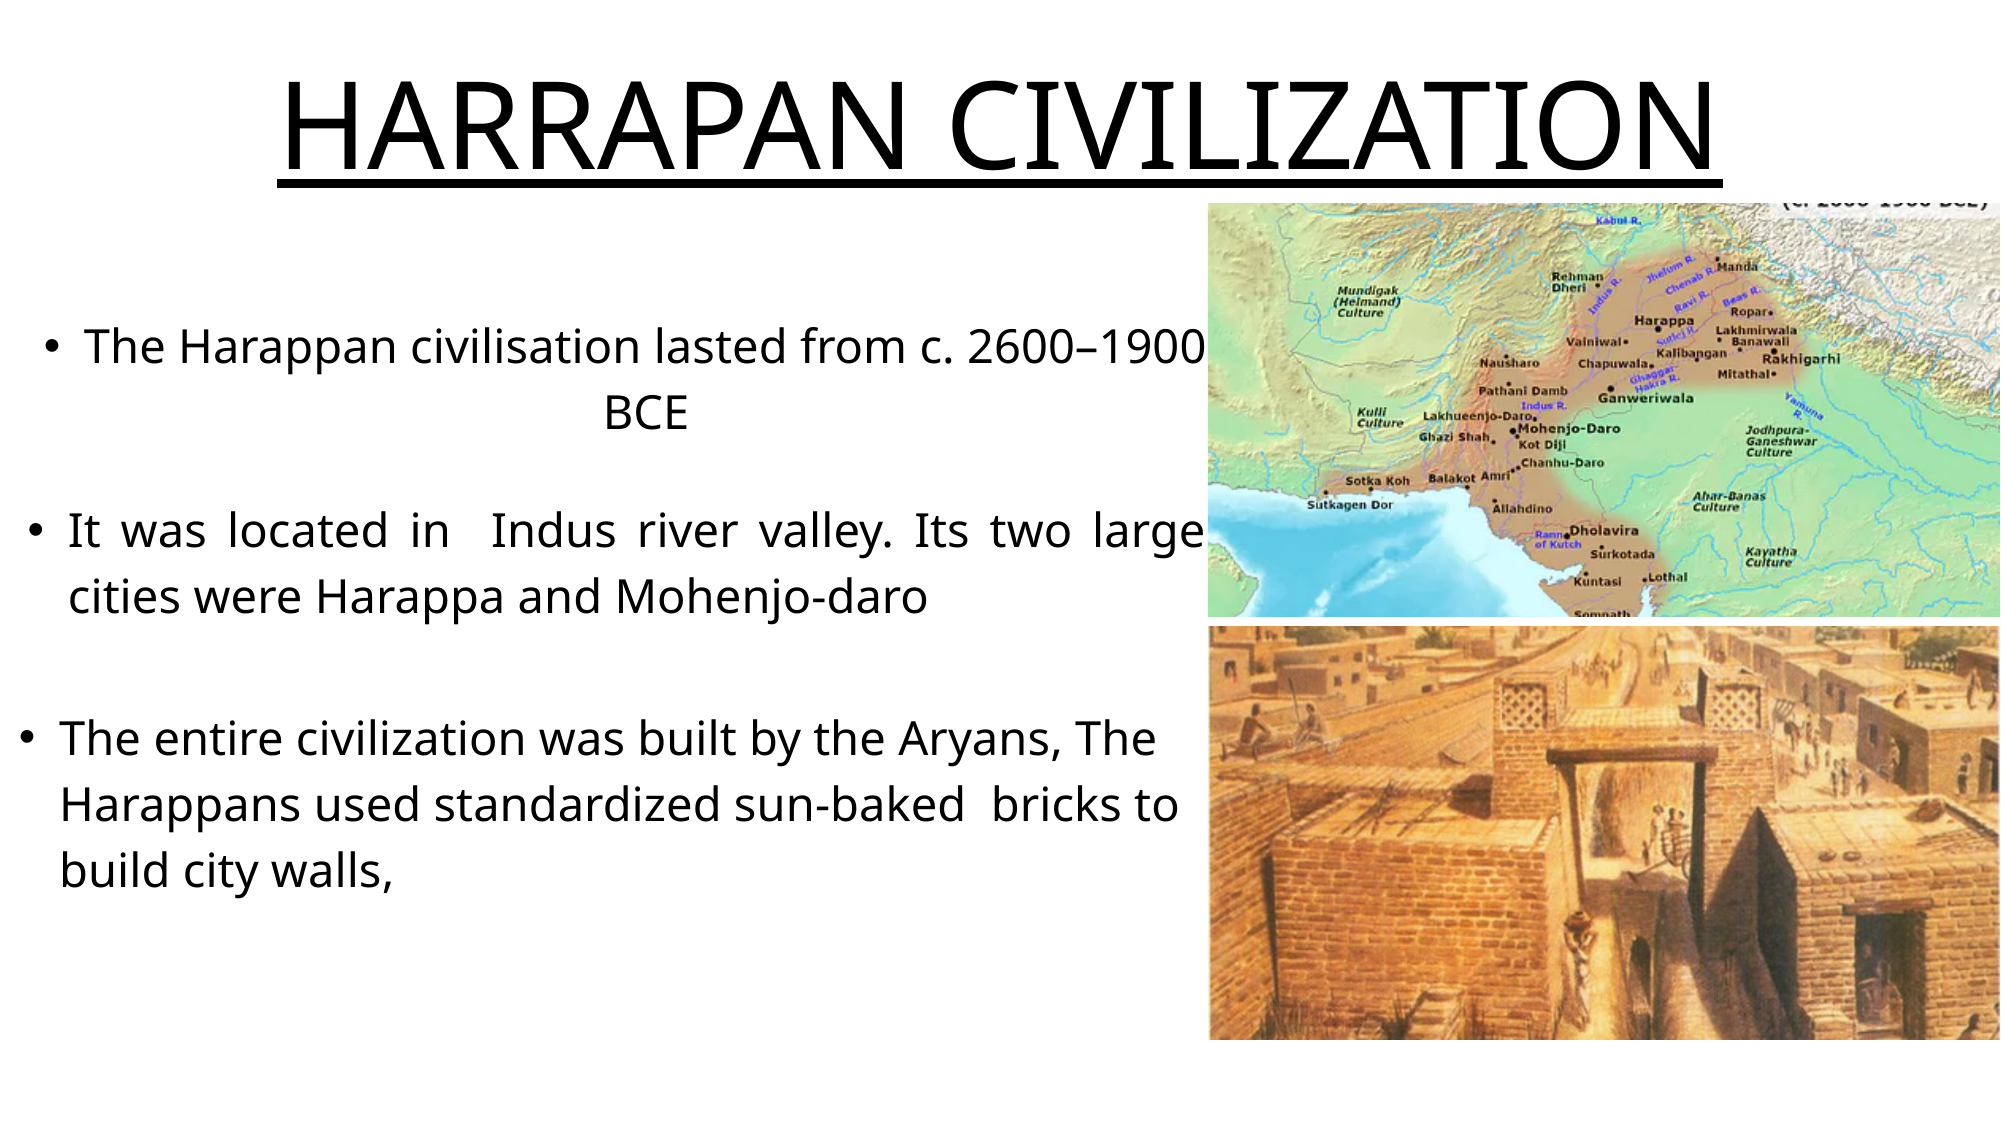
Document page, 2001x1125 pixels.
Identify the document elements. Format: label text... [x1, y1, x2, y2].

text_box The Harappan civilisation lasted from c. 2600–1900 BCE [0, 306, 1207, 439]
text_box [1207, 203, 2000, 1039]
text_box HARRAPAN CIVILIZATION [193, 19, 1807, 195]
text_box It was located in Indus river valley. Its two large cities were Harappa and Mohenjo-daro [0, 491, 1207, 624]
text_box The entire civilization was built by the Aryans, The Harappans used standardized sun-baked bricks to build city walls, [0, 698, 1207, 898]
